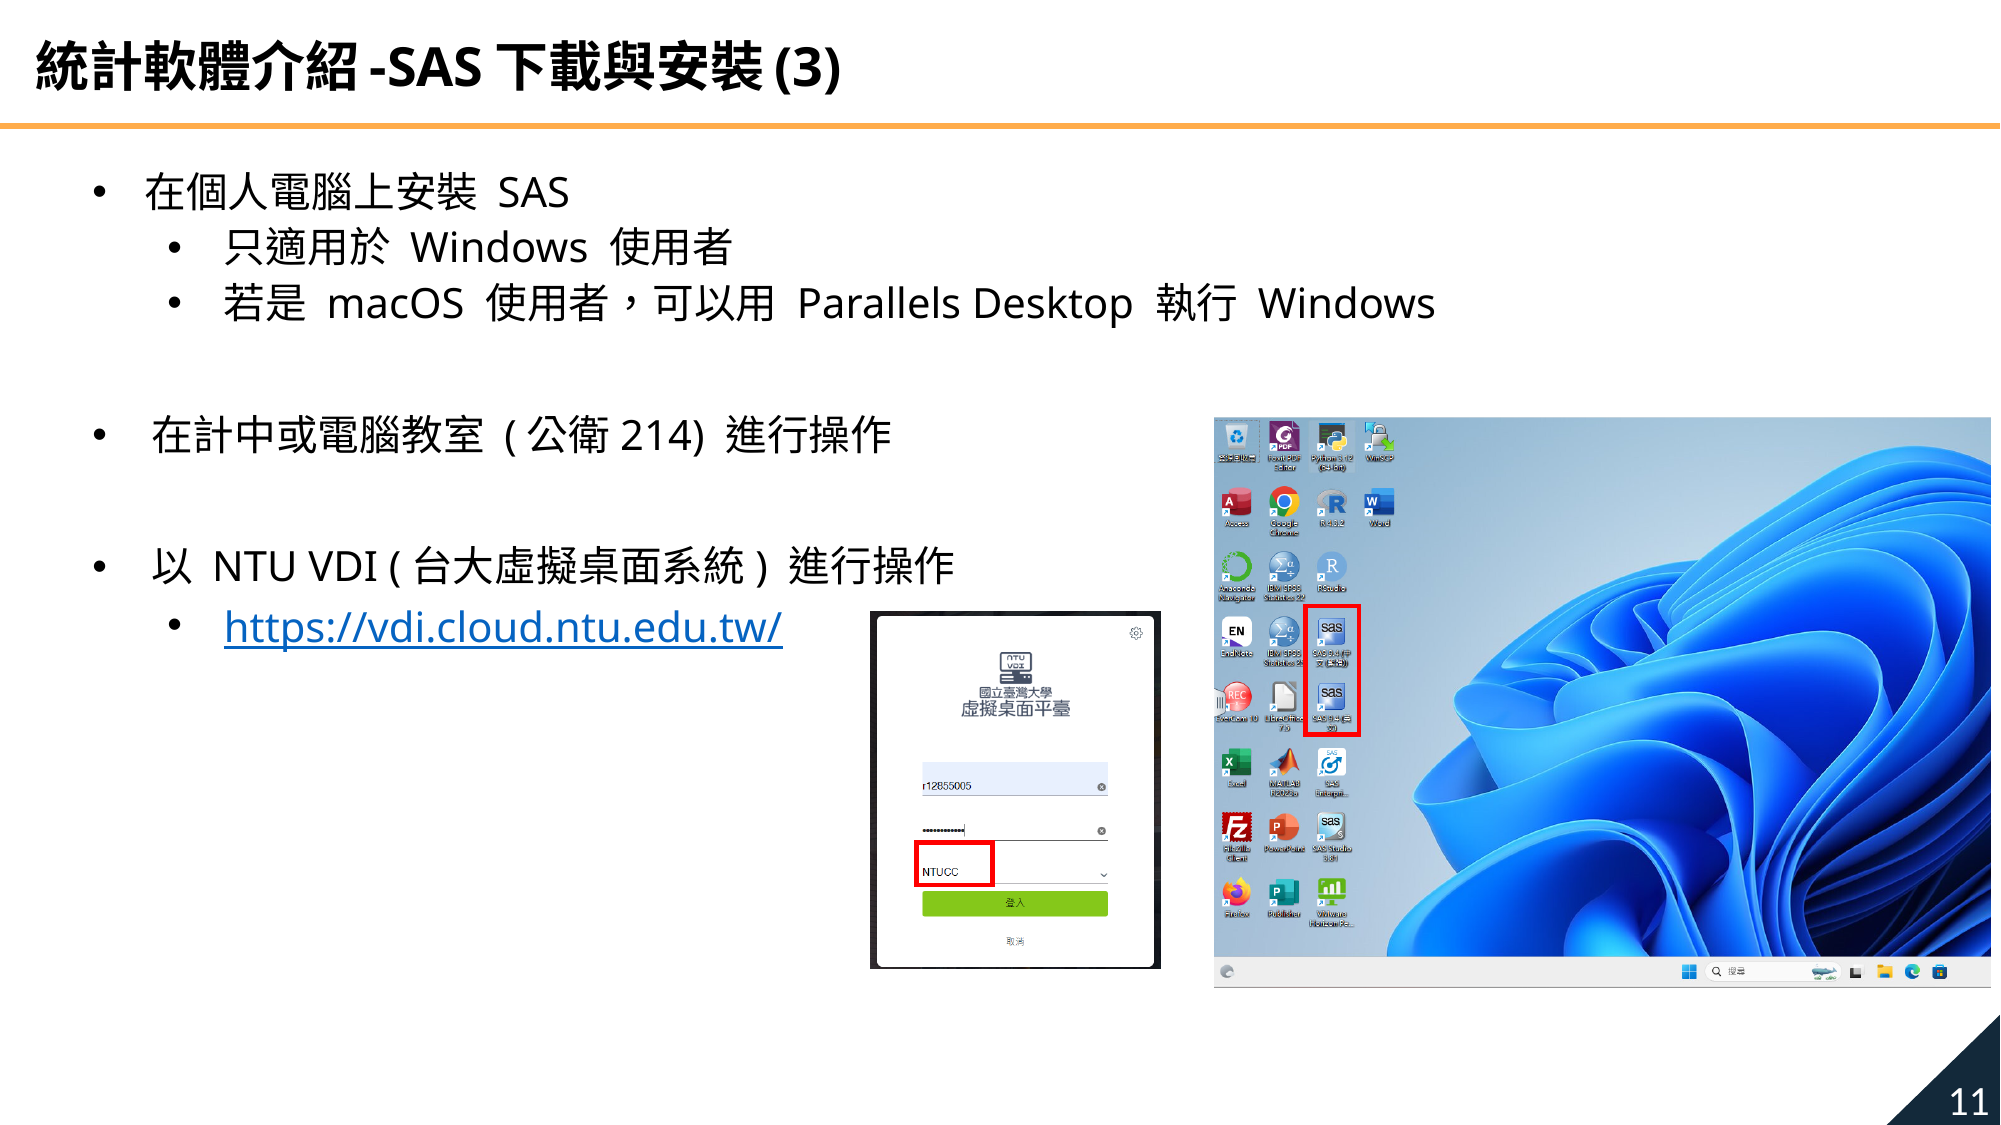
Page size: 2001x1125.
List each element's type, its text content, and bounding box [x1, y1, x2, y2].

picture [1214, 414, 1991, 988]
text_box 統計軟體介紹-SAS下載與安裝(3) [20, 4, 1047, 123]
picture [870, 611, 1161, 969]
text_box 11 [1554, 1068, 2000, 1125]
list 在個人電腦上安裝 SAS 只適用於 Windows 使用者 若是 macOS 使用者，可以用 Parallels Desktop 執行 Windows 在計中或電腦教室 (公衛214) 進行操作 以 NTU VDI (台大虛擬桌面系統) 進行操作 https://vdi.cloud.ntu.edu.tw/ [77, 163, 1803, 878]
